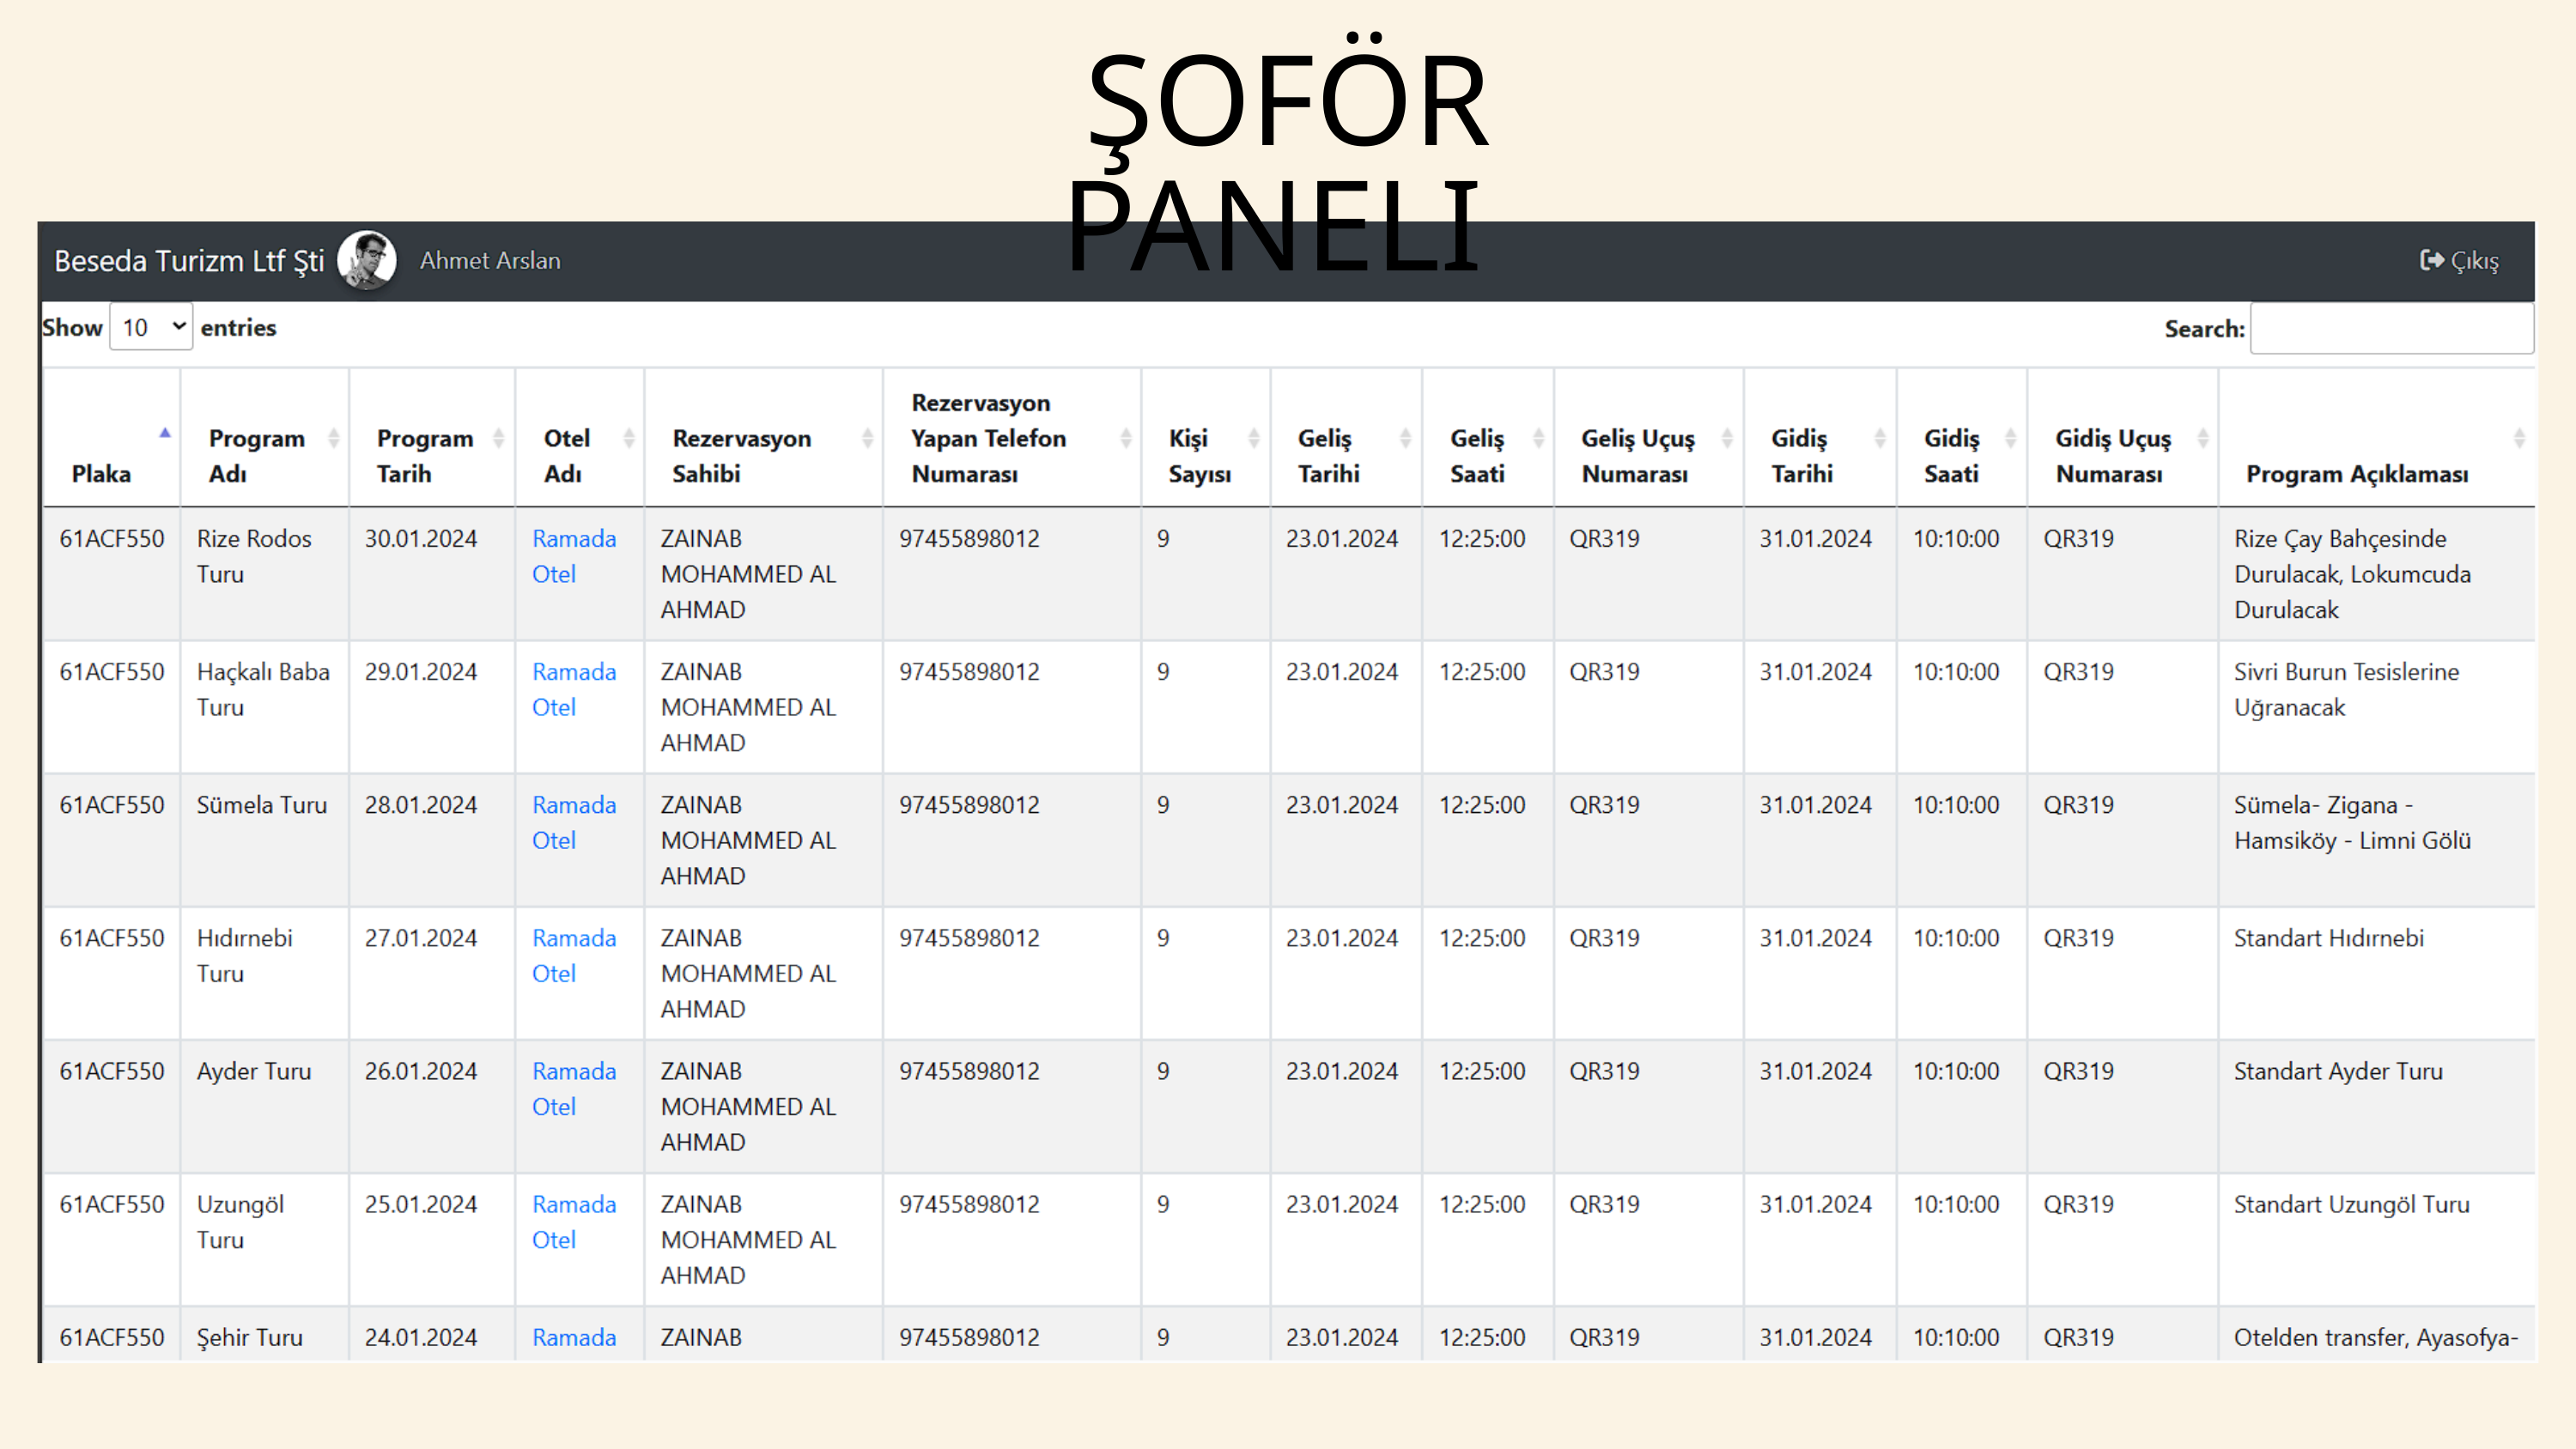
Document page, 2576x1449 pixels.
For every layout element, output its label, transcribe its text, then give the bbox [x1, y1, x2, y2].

text_box ŞOFÖR PANELI [1016, 45, 1560, 296]
text_box [37, 221, 2539, 1363]
